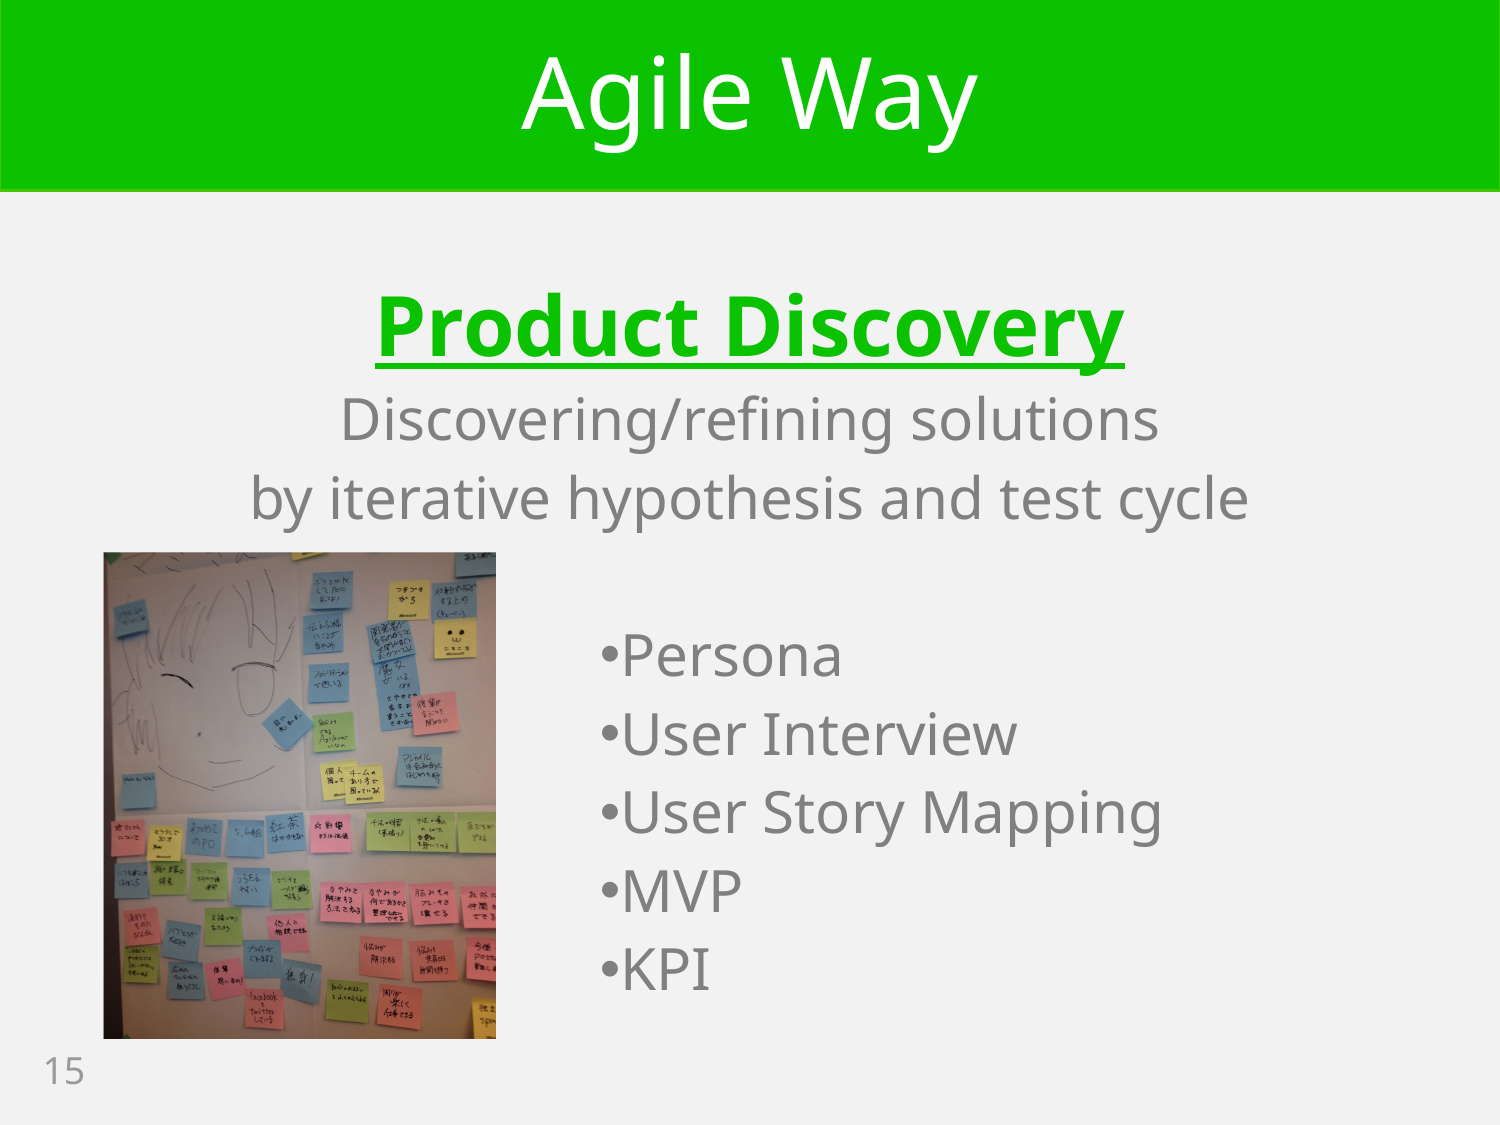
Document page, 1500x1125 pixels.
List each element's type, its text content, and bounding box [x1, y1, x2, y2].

picture [56, 553, 542, 1039]
slide_number 15 [27, 1042, 146, 1102]
title Agile Way [0, 53, 1500, 140]
list Product Discovery Discovering/refining solutions by iterative hypothesis and test cycle Persona User Interview User Story Mapping MVP KPI [103, 277, 1397, 1000]
